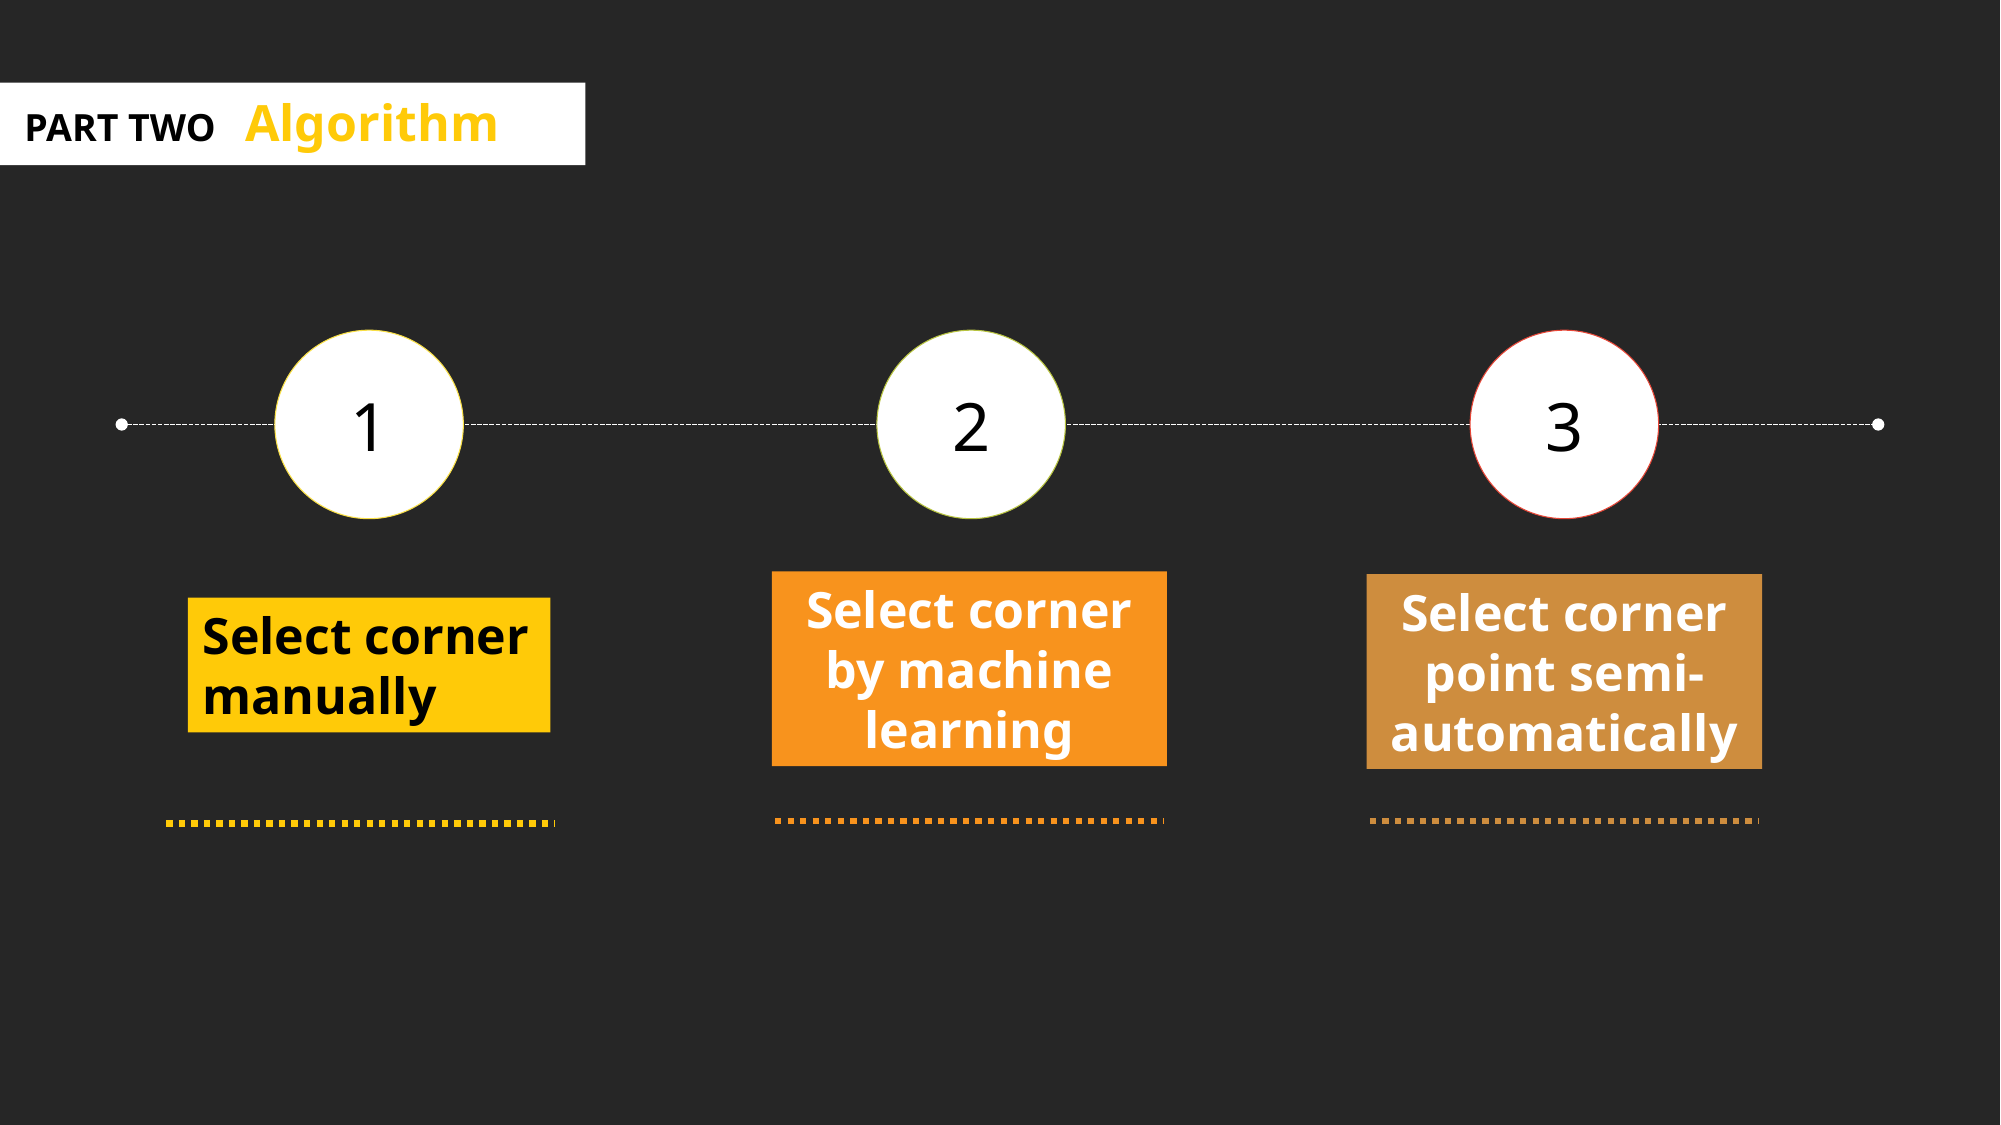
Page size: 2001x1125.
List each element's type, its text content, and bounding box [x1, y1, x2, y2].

text_box Select corner manually [187, 597, 551, 733]
text_box PART TWO Algorithm [0, 84, 656, 179]
text_box 3 [1468, 328, 1661, 423]
text_box 1 [273, 436, 465, 521]
text_box Select corner by machine learning [771, 571, 1167, 767]
text_box 1 [272, 328, 466, 423]
text_box Select corner point semi-automatically [1366, 574, 1763, 769]
text_box 2 [874, 328, 1068, 423]
text_box 3 [1468, 436, 1661, 521]
text_box 2 [875, 436, 1067, 521]
